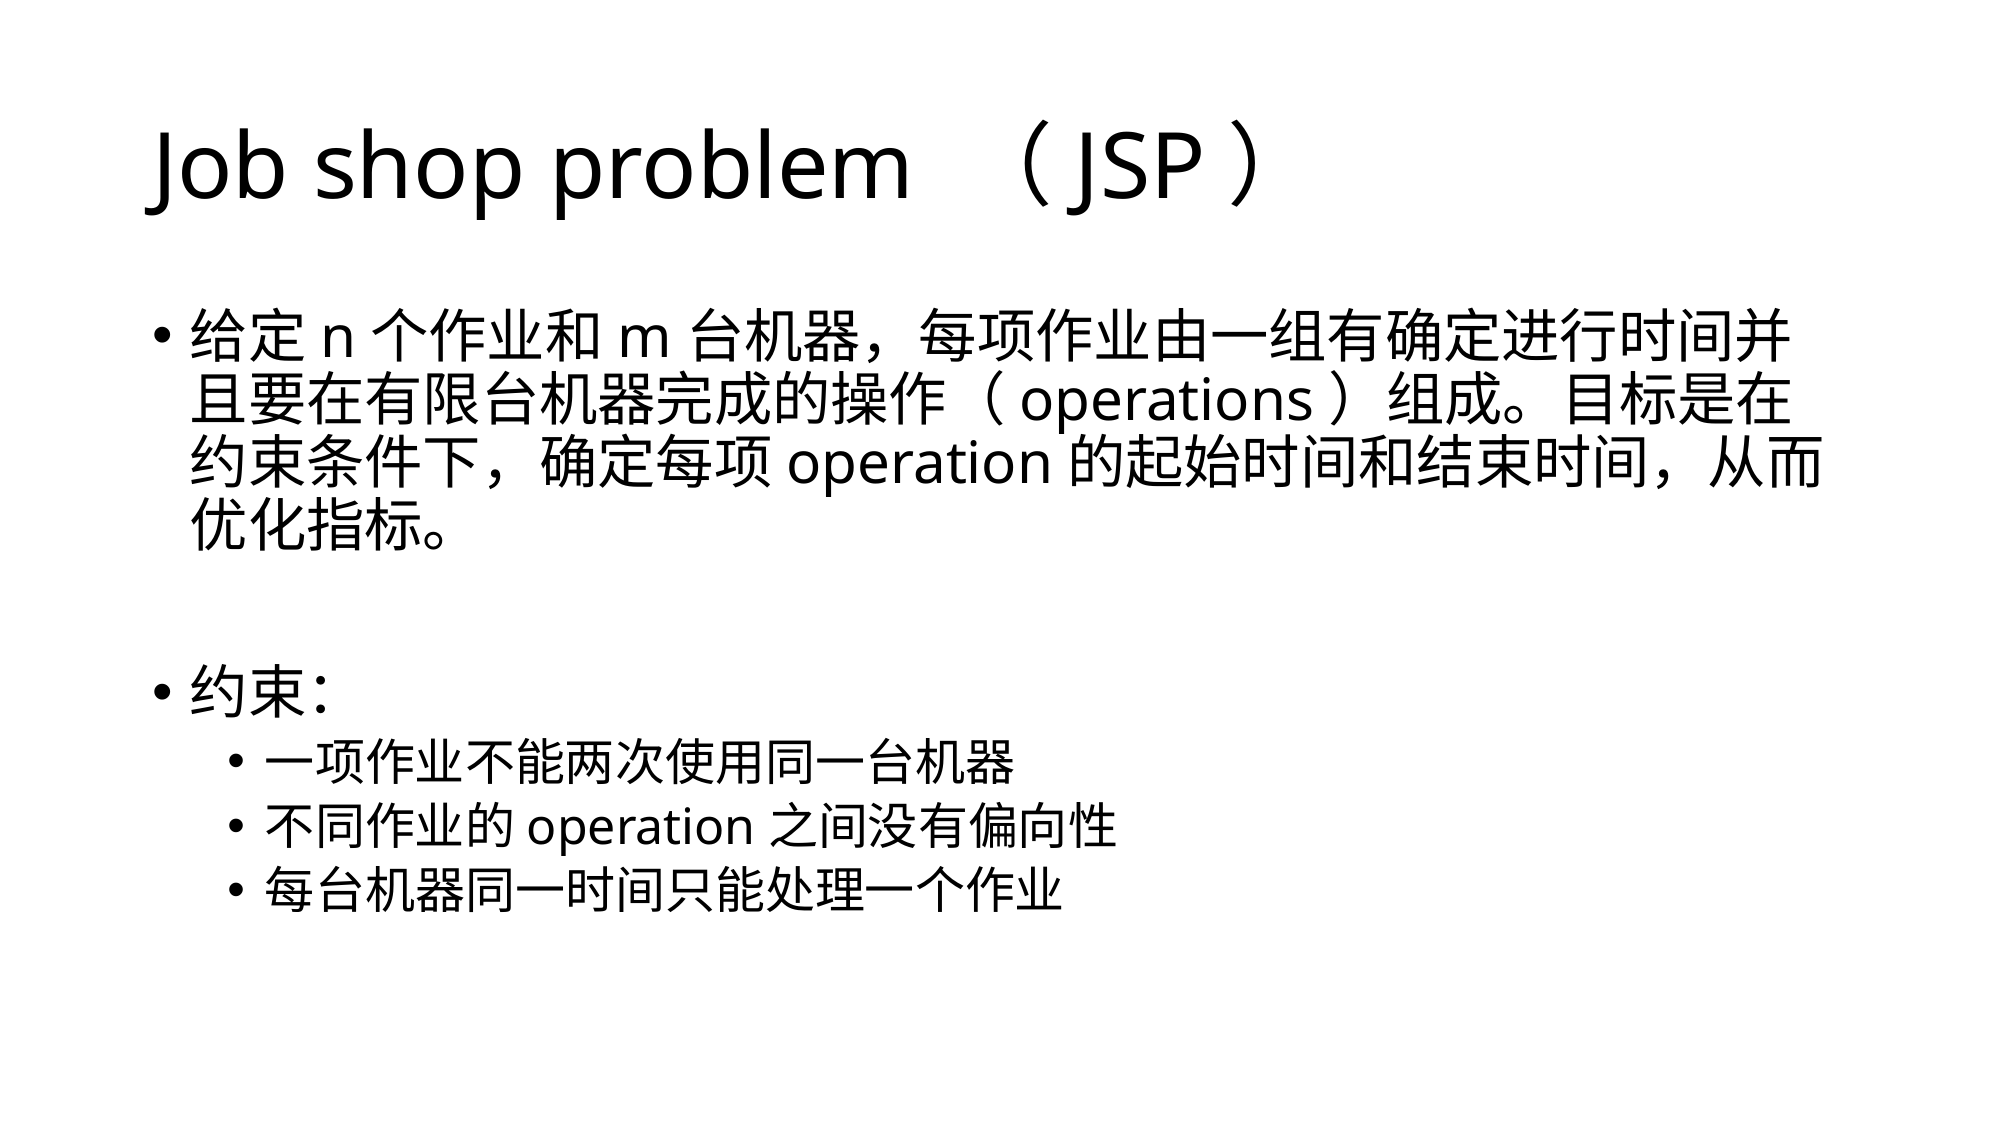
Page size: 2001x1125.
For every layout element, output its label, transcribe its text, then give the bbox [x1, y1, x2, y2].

list 给定n个作业和m台机器，每项作业由一组有确定进行时间并且要在有限台机器完成的操作（operations）组成。目标是在约束条件下，确定每项operation的起始时间和结束时间，从而优化指标。 约束： 一项作业不能两次使用同一台机器 不同作业的operation之间没有偏向性 每台机器同一时间只能处理一个作业 [137, 299, 1863, 1014]
title Job shop problem （JSP） [137, 59, 1863, 278]
